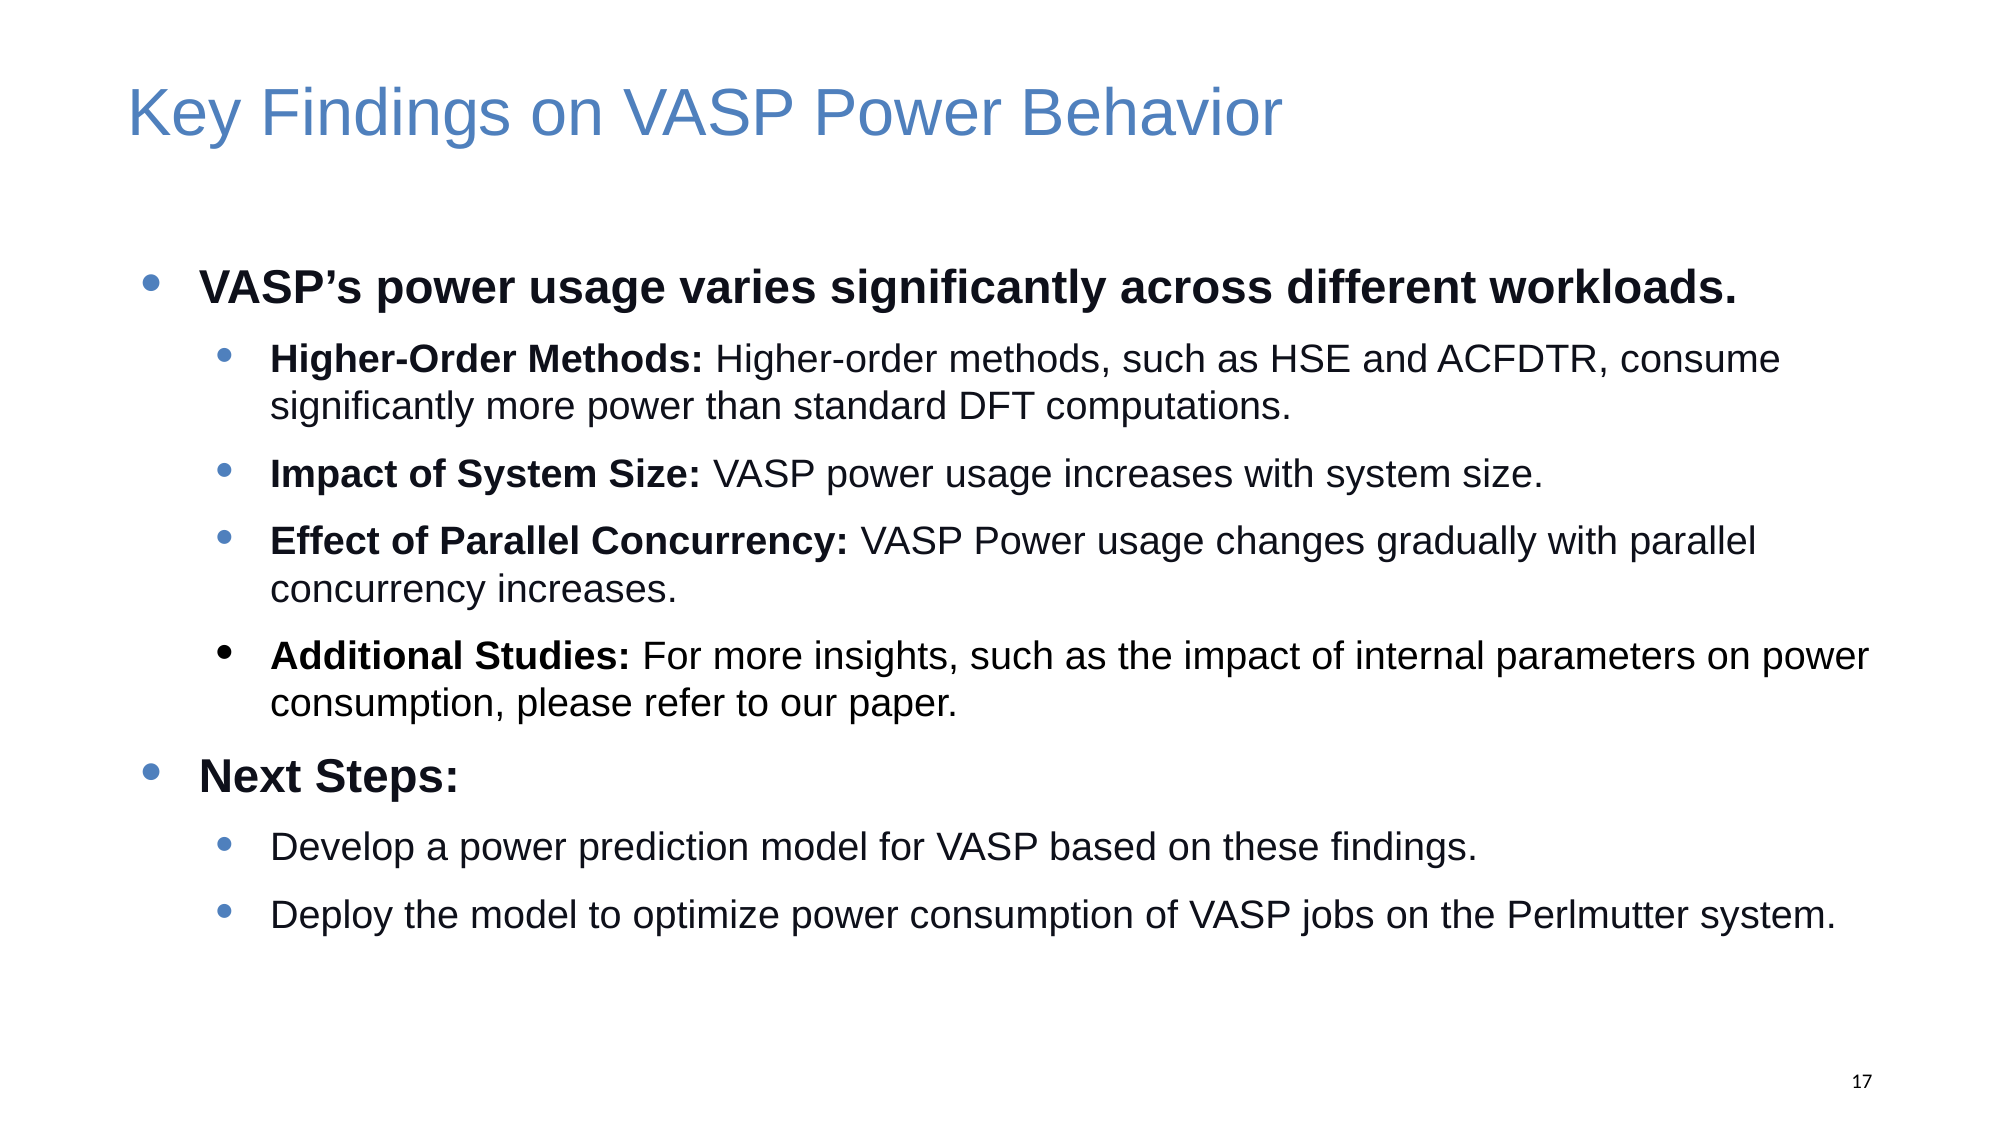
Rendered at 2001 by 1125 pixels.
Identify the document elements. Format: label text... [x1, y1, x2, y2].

slide_number ‹#› [1797, 1054, 1888, 1108]
list VASP’s power usage varies significantly across different workloads. Higher-Order Methods: Higher-order methods, such as HSE and ACFDTR, consume significantly more power than standard DFT computations. Impact of System Size: VASP power usage increases with system size. Effect of Parallel Concurrency: VASP Power usage changes gradually with parallel concurrency increases. Additional Studies: For more insights, such as the impact of internal parameters on power consumption, please refer to our paper. Next Steps: Develop a power prediction model for VASP based on these findings. Deploy the model to optimize power consumption of VASP jobs on the Perlmutter system. [112, 242, 1888, 950]
title Key Findings on VASP Power Behavior [112, 26, 1888, 191]
